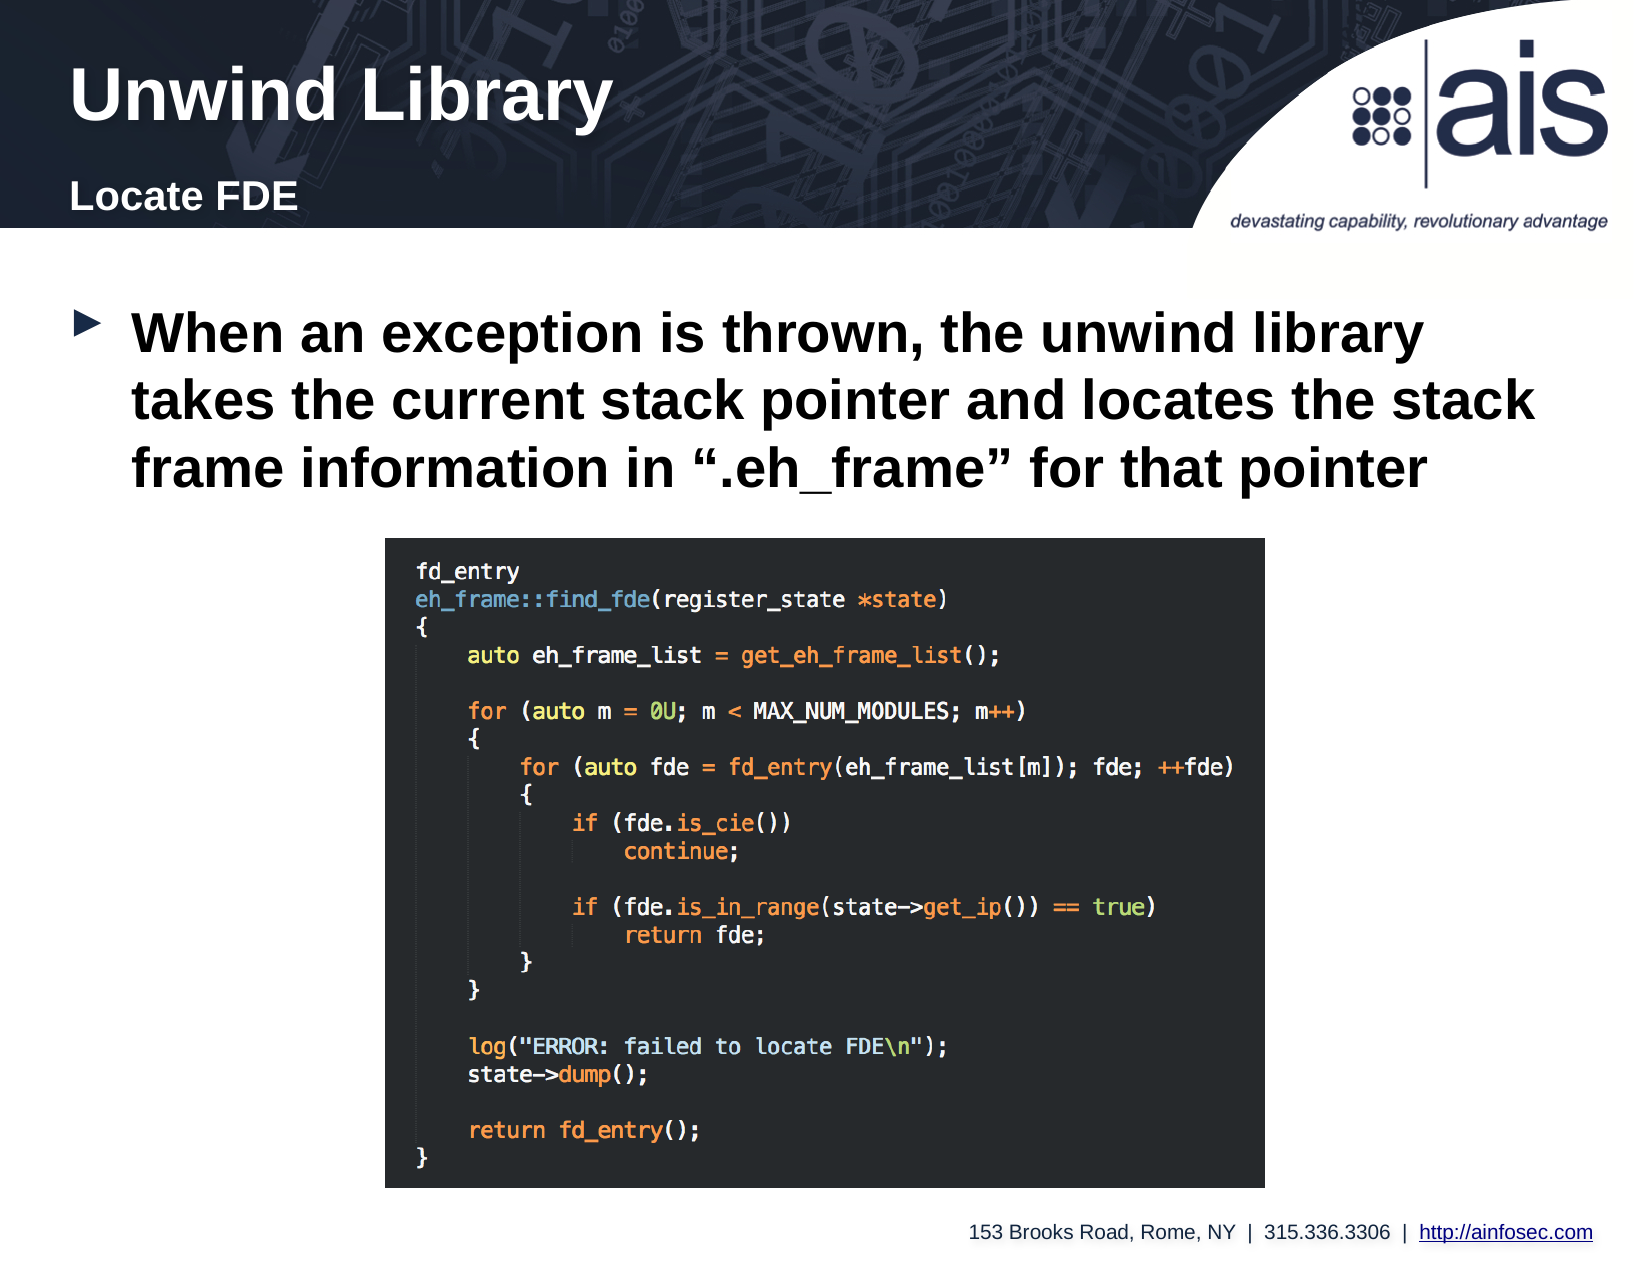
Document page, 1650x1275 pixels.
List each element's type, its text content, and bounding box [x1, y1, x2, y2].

list Locate FDE [52, 148, 1188, 251]
list Unwind Library [52, 34, 1188, 148]
picture [0, 0, 1634, 1275]
list When an exception is thrown, the unwind library takes the current stack pointer and locates the stack frame information in “.eh_frame” for that pointer [52, 287, 1598, 1175]
